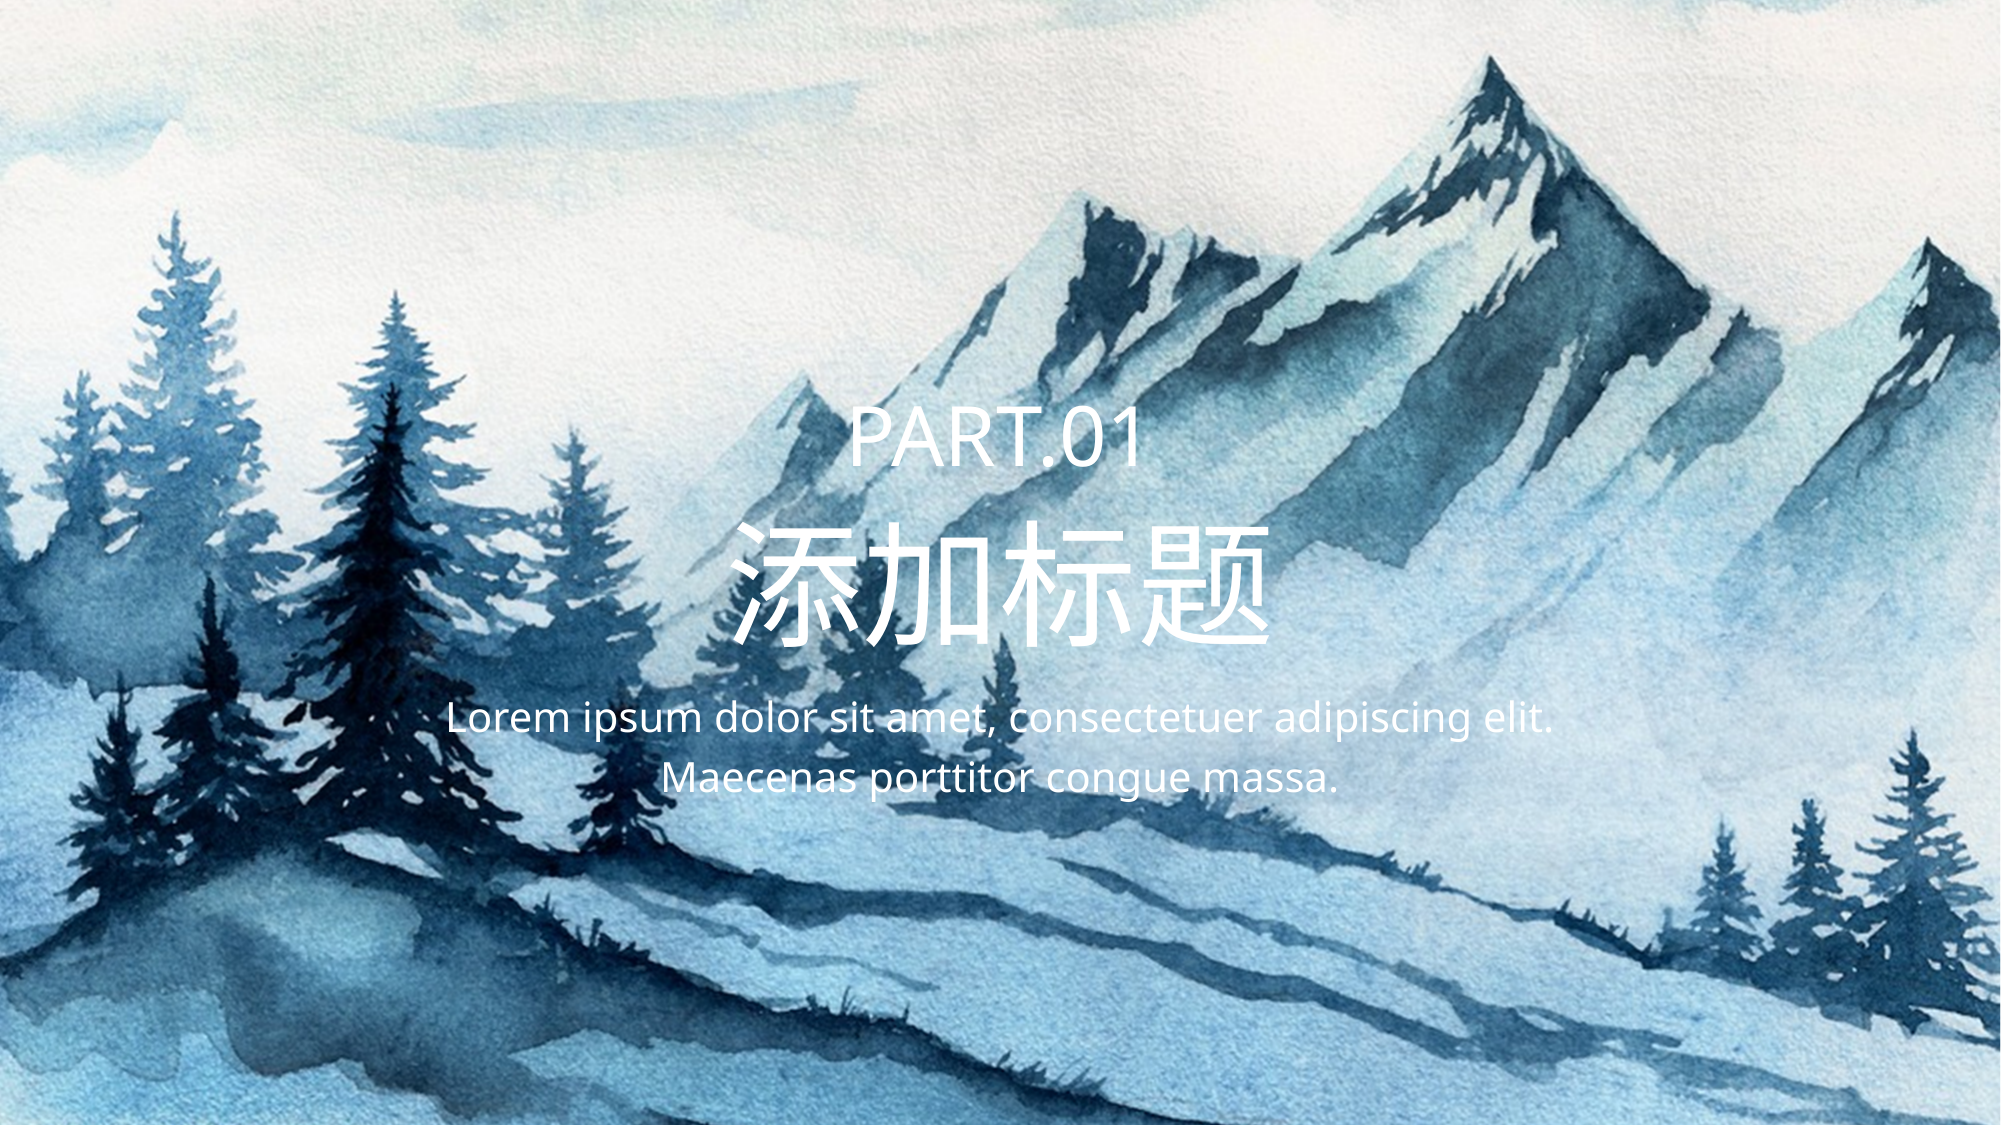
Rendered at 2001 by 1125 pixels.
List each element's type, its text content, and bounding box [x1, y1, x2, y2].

text_box 添加标题 [710, 491, 1290, 672]
picture [0, 0, 2001, 1125]
text_box Lorem ipsum dolor sit amet, consectetuer adipiscing elit. Maecenas porttitor congue massa. [428, 673, 1572, 808]
text_box PART.01 [830, 375, 1170, 490]
